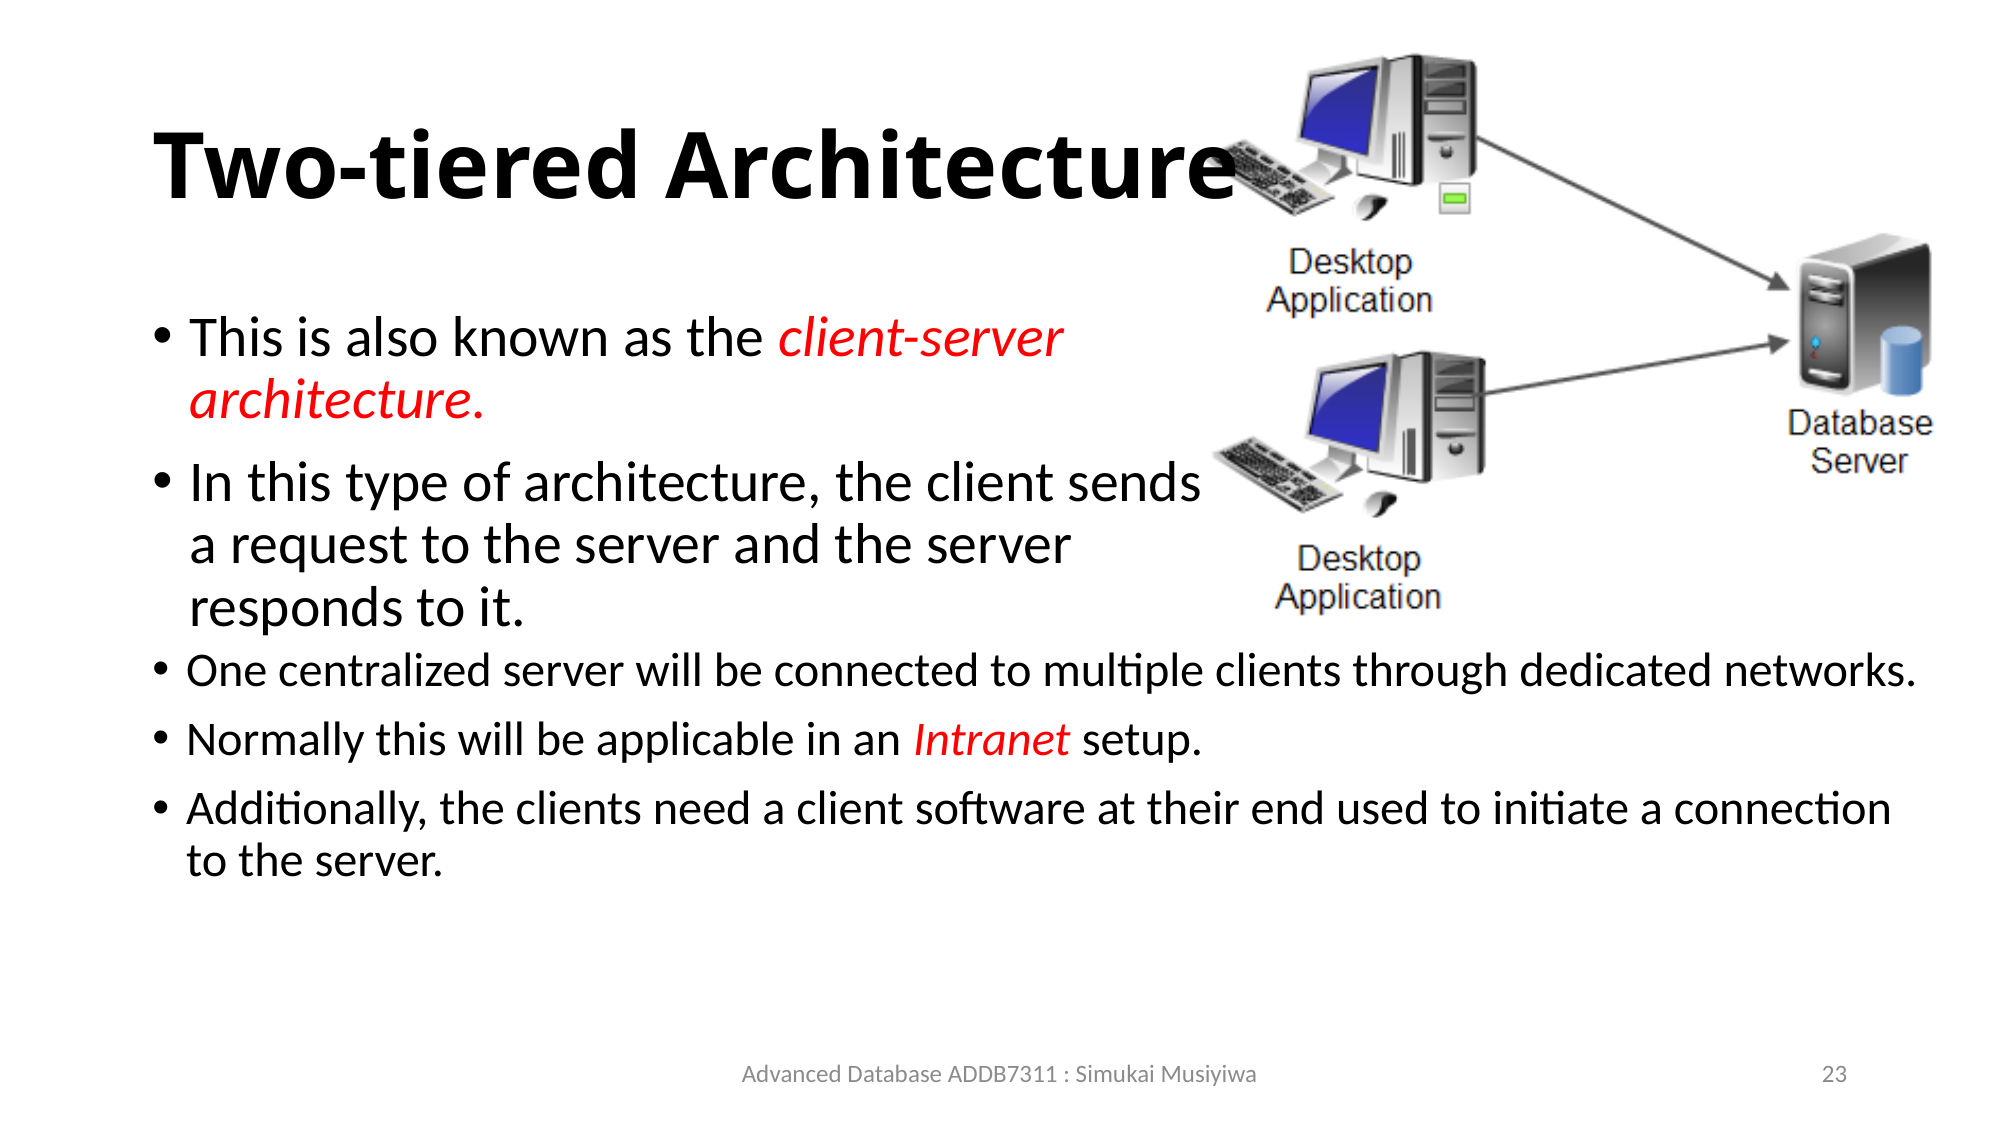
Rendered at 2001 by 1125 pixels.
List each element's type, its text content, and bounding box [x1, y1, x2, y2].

list This is also known as the client-server architecture. In this type of architecture, the client sends a request to the server and the server responds to it. [137, 299, 1172, 637]
footer Advanced Database ADDB7311 : Simukai Musiyiwa [662, 1042, 1338, 1103]
title Two-tiered Architecture [137, 59, 1172, 278]
picture [1172, 24, 1968, 641]
slide_number 23 [1412, 1042, 1863, 1103]
text_box One centralized server will be connected to multiple clients through dedicated networks. Normally this will be applicable in an Intranet setup. Additionally, the clients need a client software at their end used to initiate a connection to the server. [137, 637, 1955, 949]
